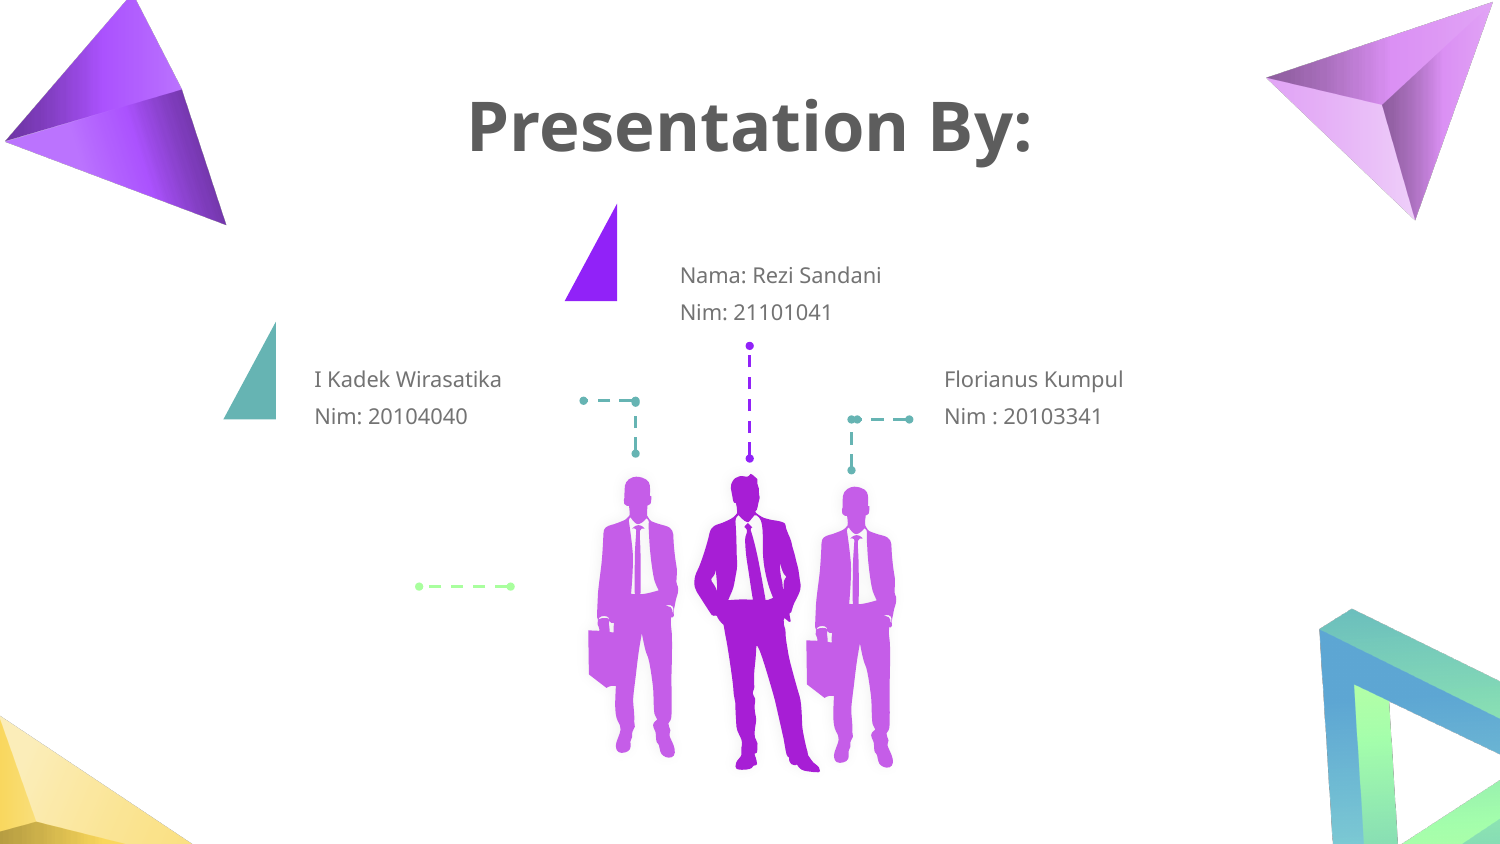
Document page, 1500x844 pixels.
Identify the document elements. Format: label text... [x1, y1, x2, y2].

text_box Presentation By: [285, 75, 1213, 173]
picture [1282, 595, 1500, 844]
picture [0, 0, 282, 263]
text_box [223, 203, 1269, 774]
picture [0, 627, 250, 844]
picture [1218, 0, 1500, 287]
